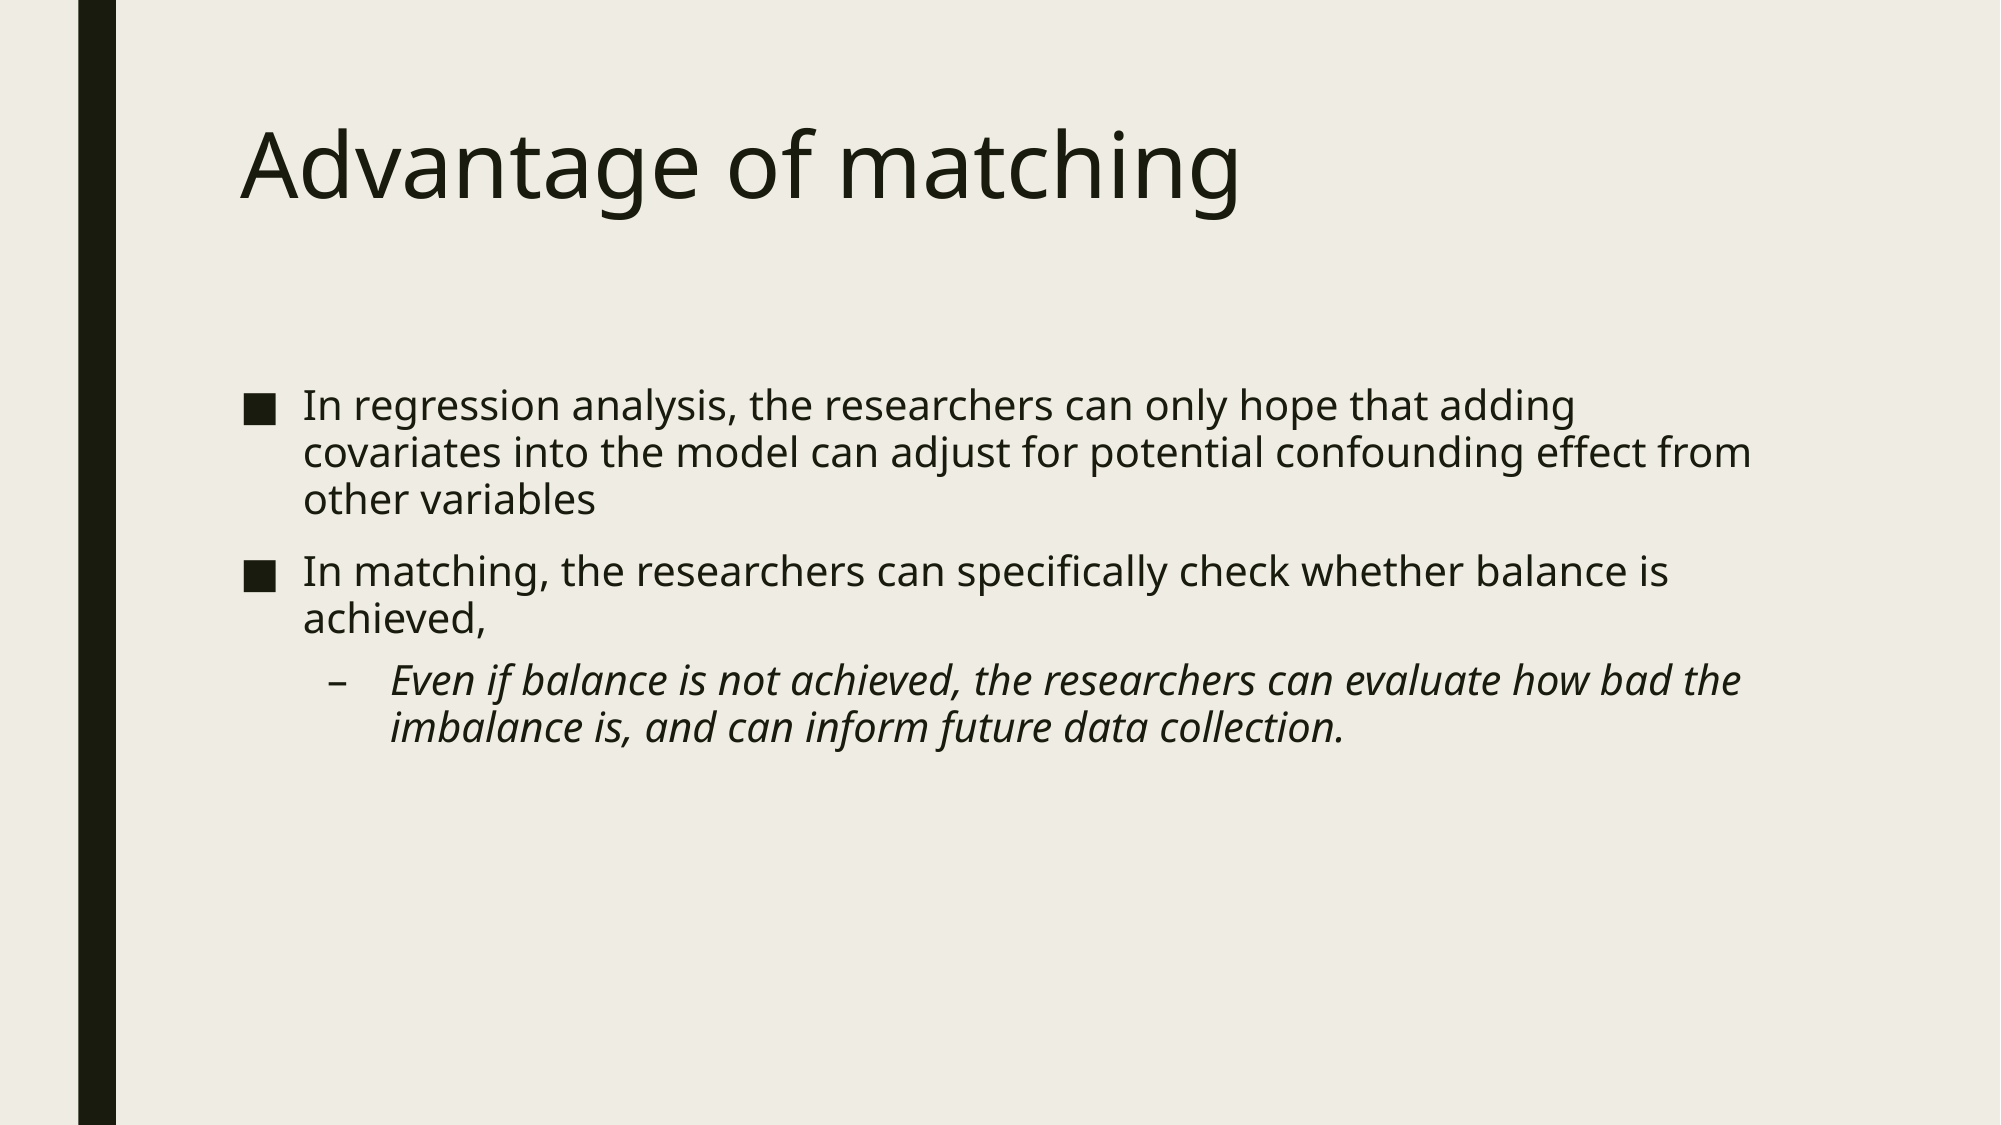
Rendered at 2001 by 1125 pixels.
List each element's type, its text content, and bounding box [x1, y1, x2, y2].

title Advantage of matching [225, 112, 1800, 357]
list In regression analysis, the researchers can only hope that adding covariates into the model can adjust for potential confounding effect from other variables In matching, the researchers can specifically check whether balance is achieved, Even if balance is not achieved, the researchers can evaluate how bad the imbalance is, and can inform future data collection. [225, 375, 1800, 963]
